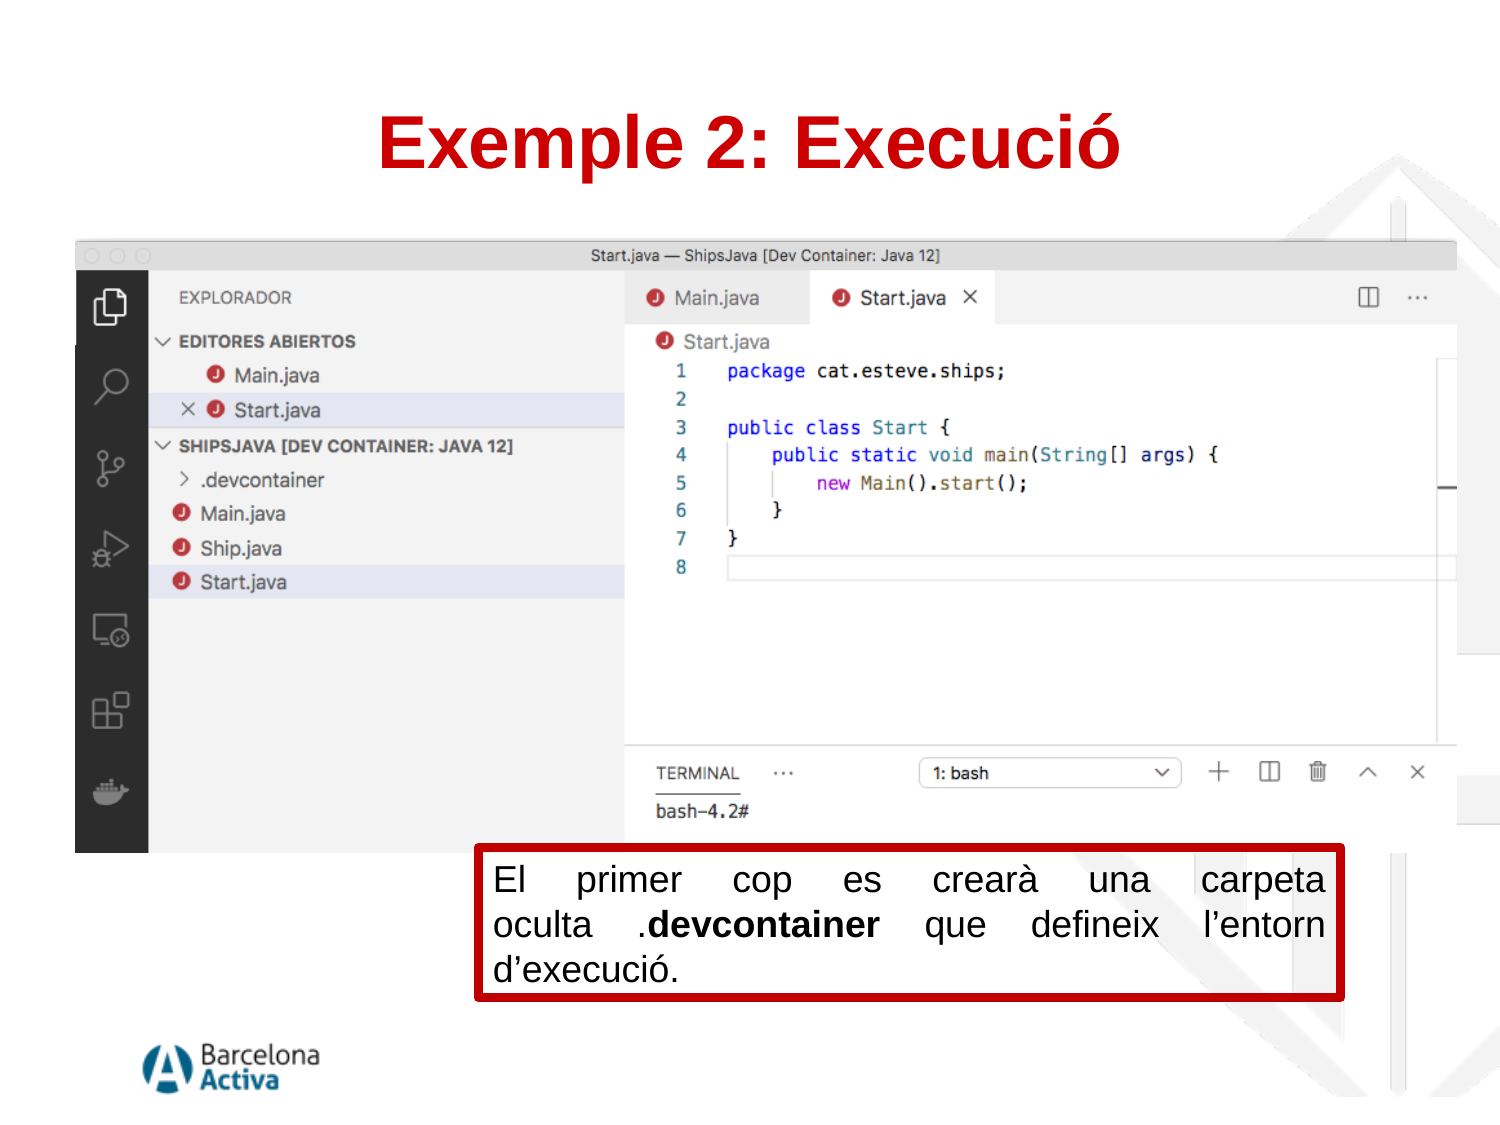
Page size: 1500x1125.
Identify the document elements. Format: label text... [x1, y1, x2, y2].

title Exemple 2: Execució [75, 45, 1425, 233]
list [74, 237, 1457, 853]
text_box El primer cop es crearà una carpeta oculta .devcontainer que defineix l’entorn d’execució. [478, 860, 1341, 998]
picture [132, 1030, 329, 1106]
picture [844, 140, 1500, 1097]
